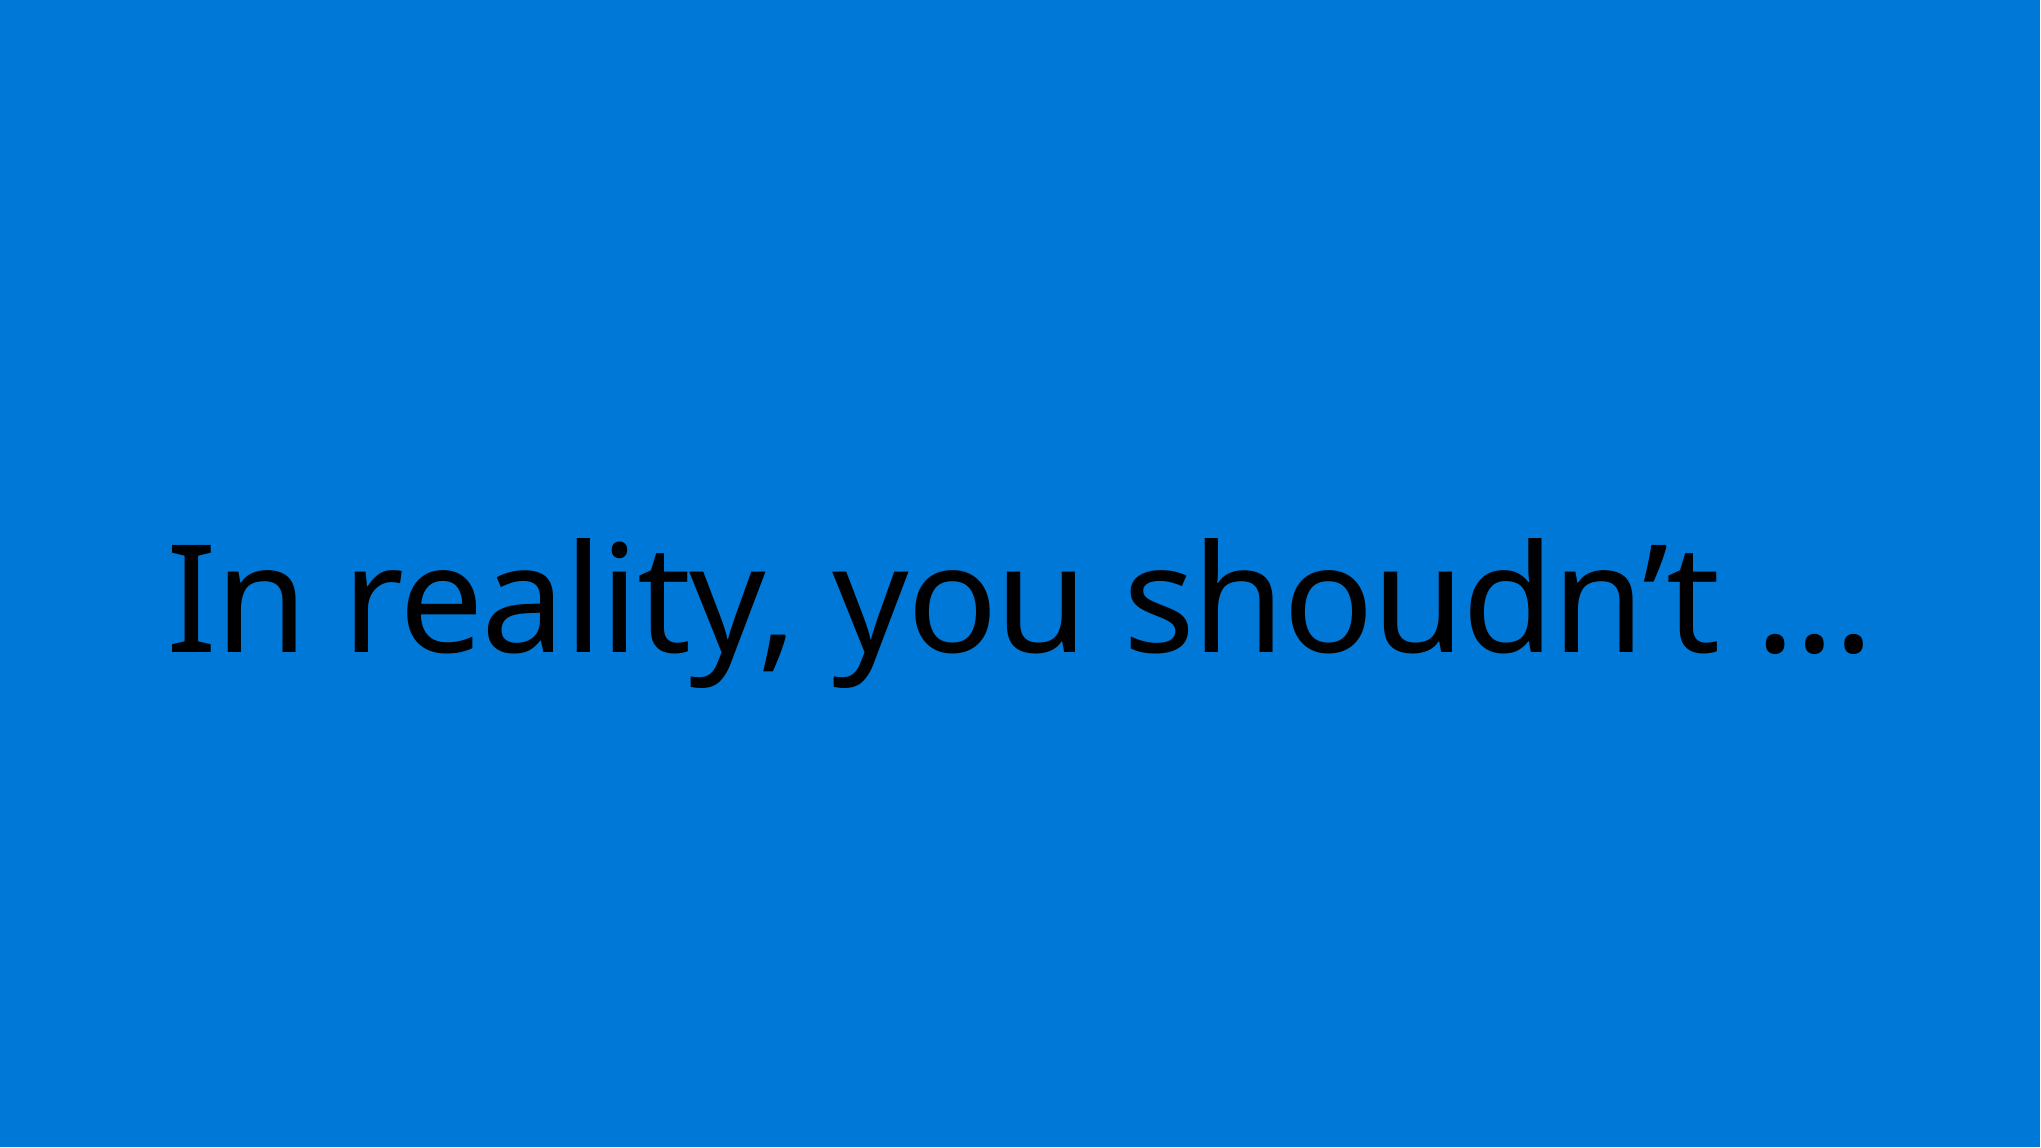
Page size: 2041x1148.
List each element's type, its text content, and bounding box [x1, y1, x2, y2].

title In reality, you shoudn’t … [0, 507, 2041, 702]
